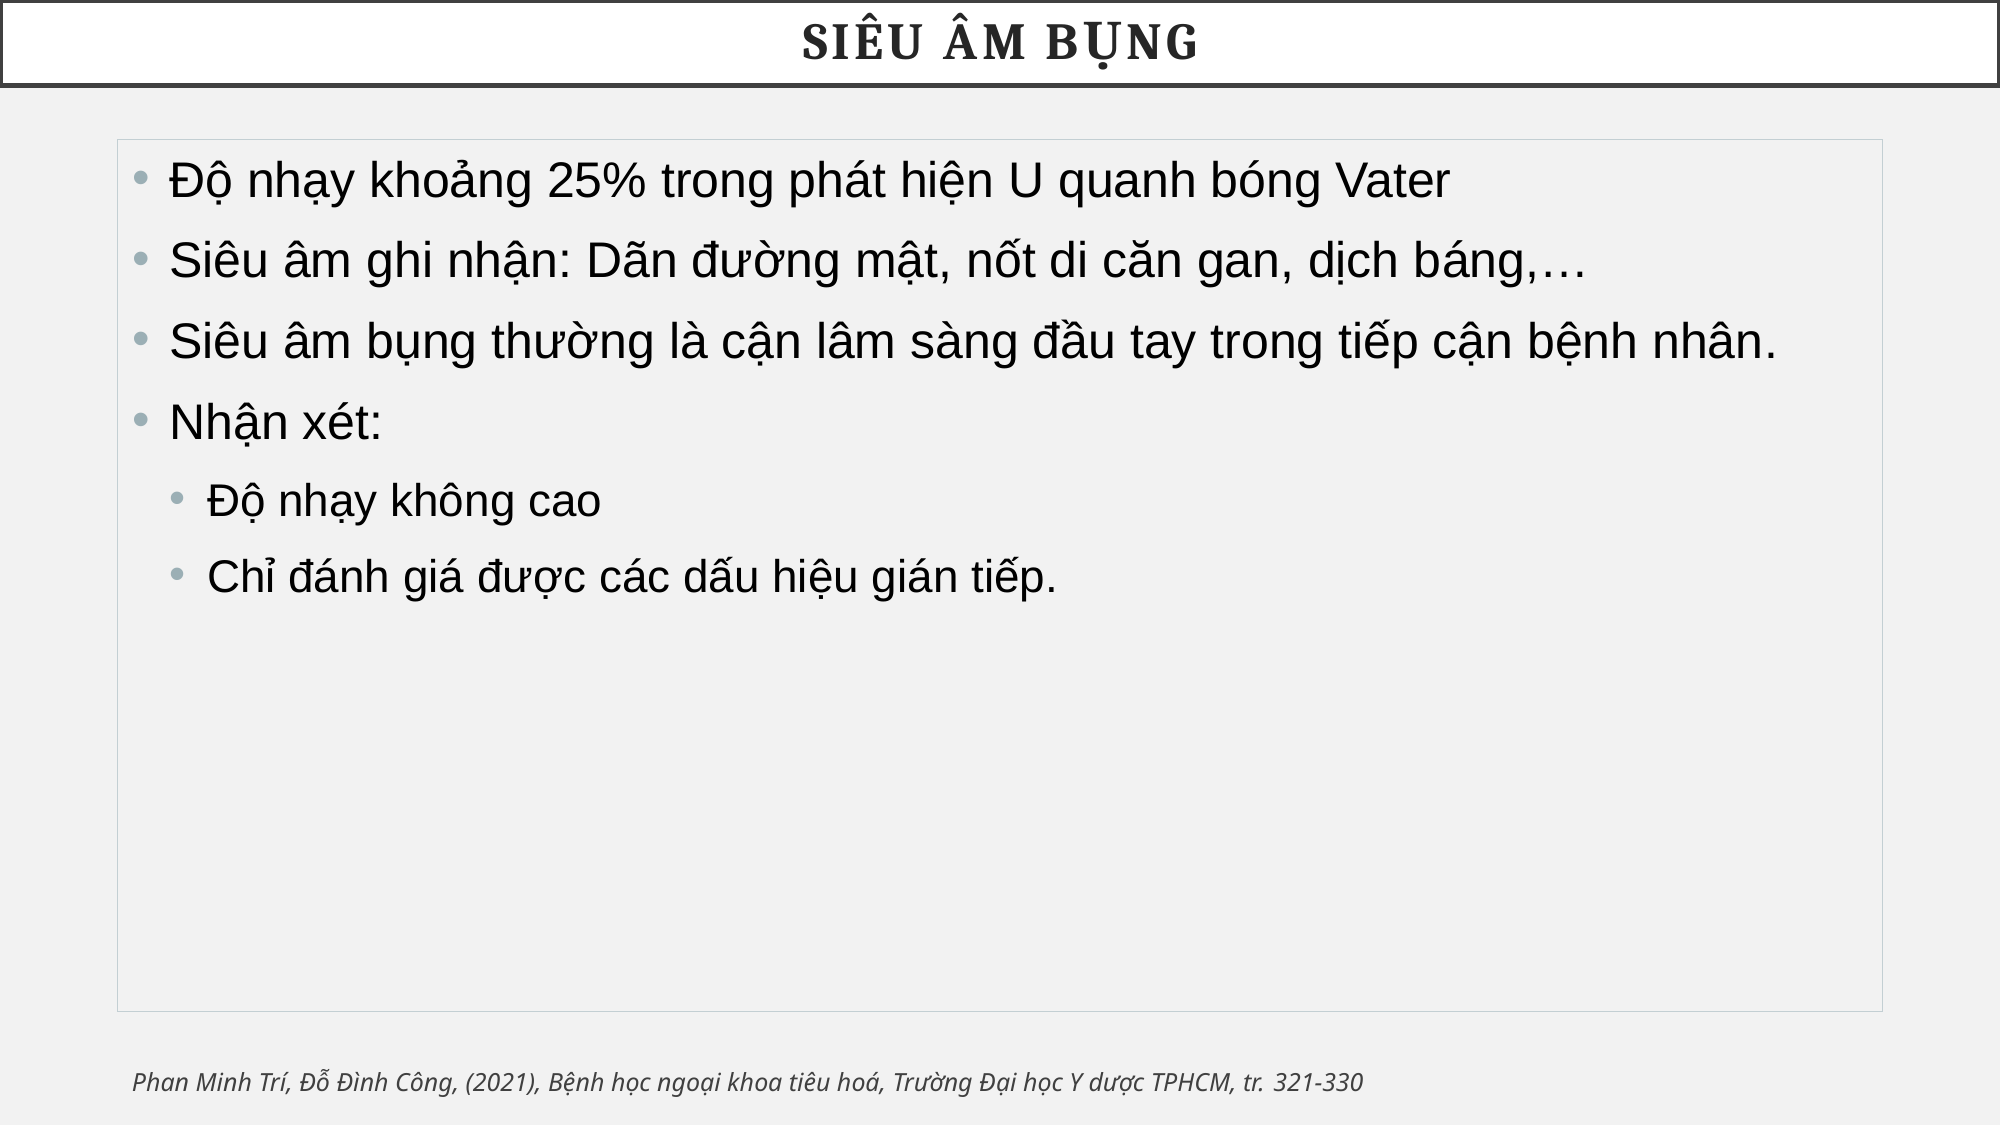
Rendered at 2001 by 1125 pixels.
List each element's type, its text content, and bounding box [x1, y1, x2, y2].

text_box Phan Minh Trí, Đỗ Đình Công, (2021), Bệnh học ngoại khoa tiêu hoá, Trường Đại học Y dược TPHCM, tr. 321-330 [117, 1059, 1883, 1125]
list Độ nhạy khoảng 25% trong phát hiện U quanh bóng Vater Siêu âm ghi nhận: Dãn đường mật, nốt di căn gan, dịch báng,… Siêu âm bụng thường là cận lâm sàng đầu tay trong tiếp cận bệnh nhân. Nhận xét: Độ nhạy không cao Chỉ đánh giá được các dấu hiệu gián tiếp. [117, 139, 1883, 1012]
text_box SIÊU ÂM BỤNG [0, 0, 2000, 86]
